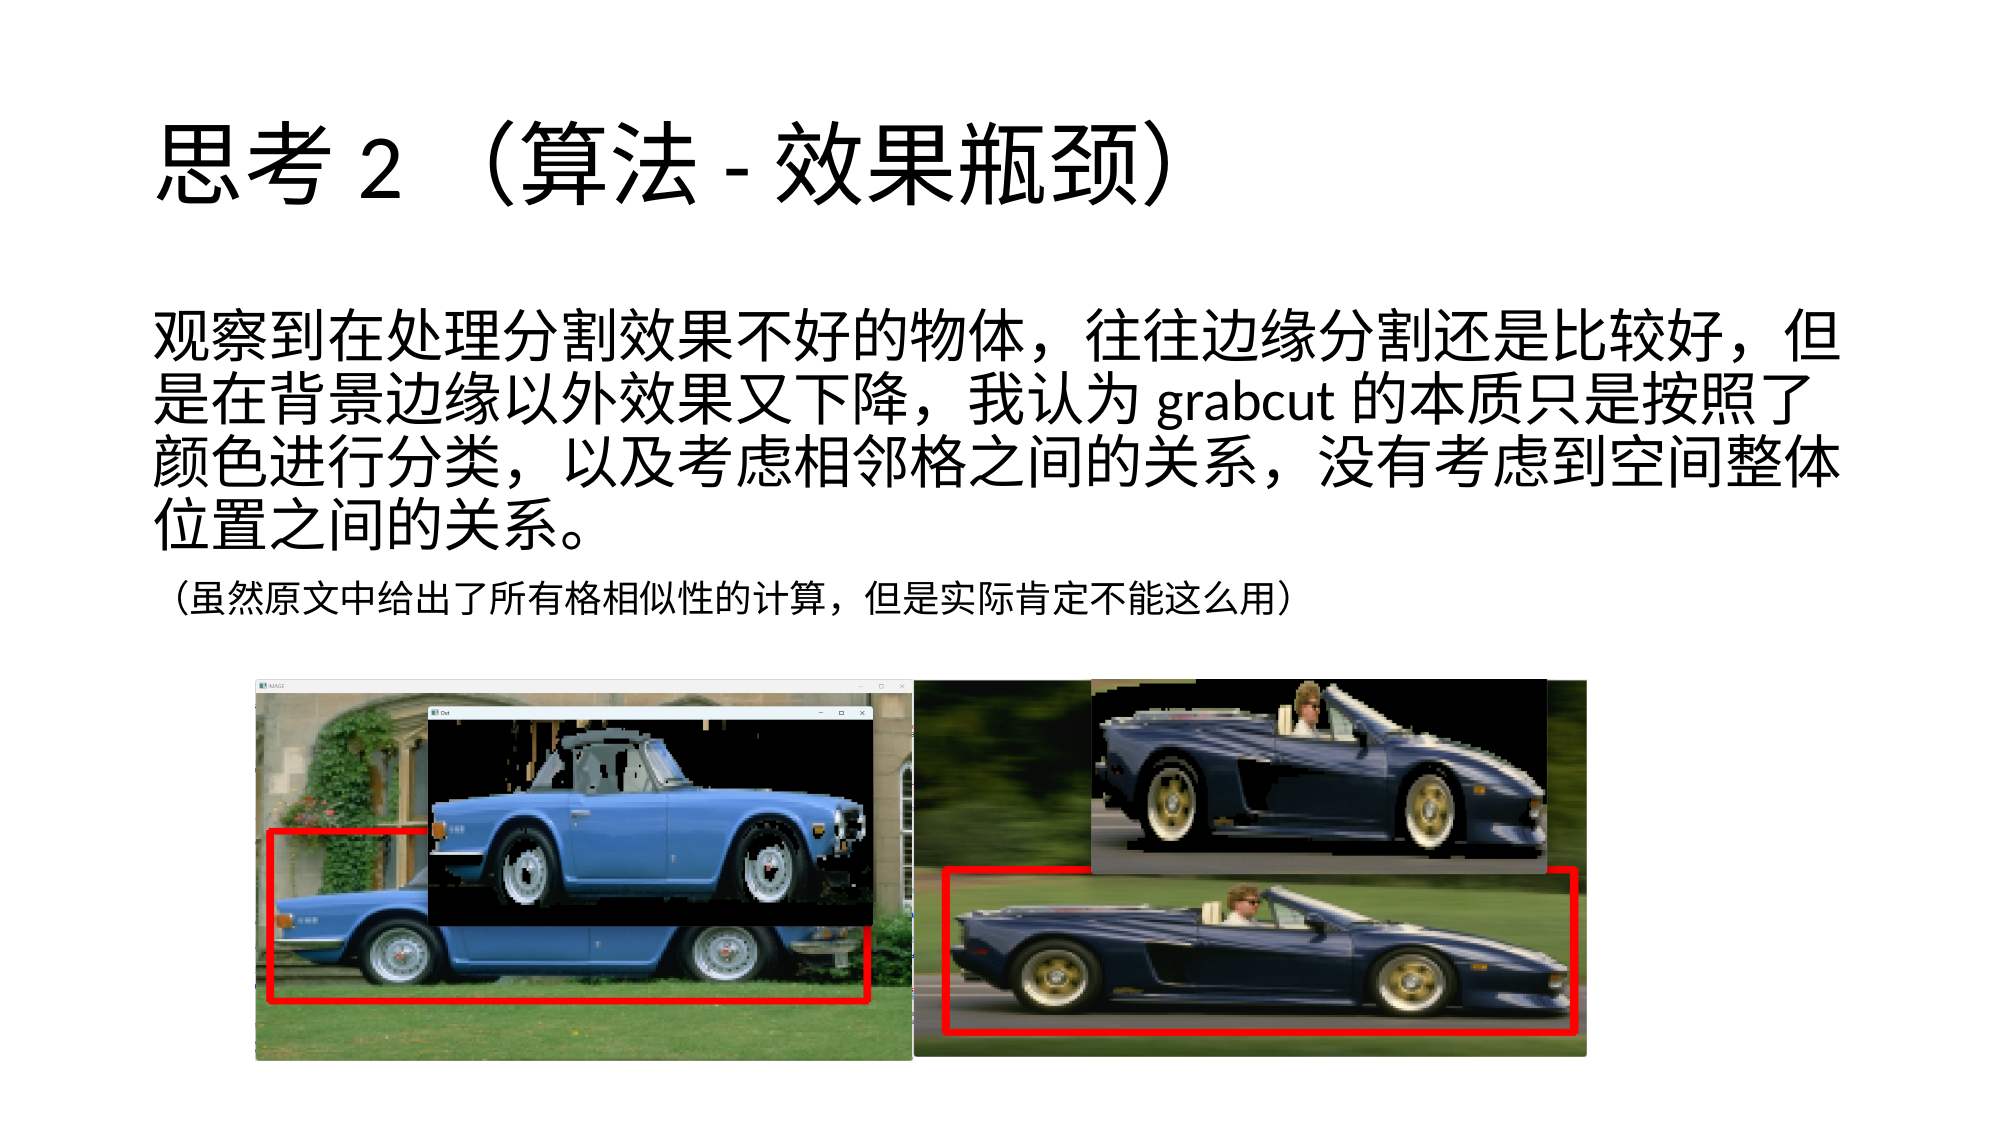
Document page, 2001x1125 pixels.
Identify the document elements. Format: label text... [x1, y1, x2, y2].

list 观察到在处理分割效果不好的物体，往往边缘分割还是比较好，但是在背景边缘以外效果又下降，我认为grabcut的本质只是按照了颜色进行分类，以及考虑相邻格之间的关系，没有考虑到空间整体位置之间的关系。 （虽然原文中给出了所有格相似性的计算，但是实际肯定不能这么用） [137, 299, 1863, 680]
title 思考2（算法-效果瓶颈） [137, 59, 1863, 278]
picture [254, 678, 1588, 1061]
